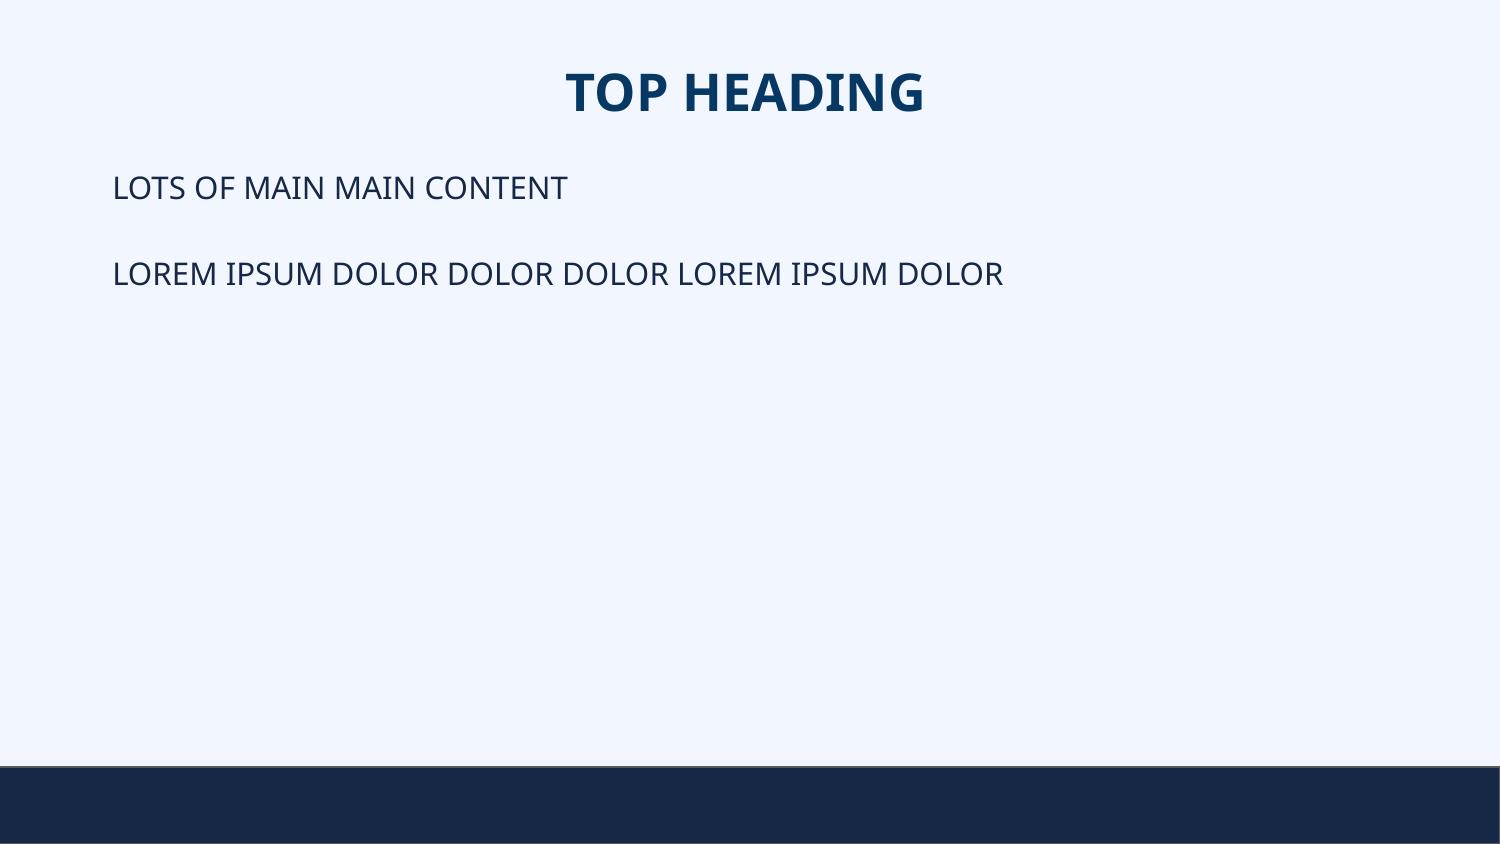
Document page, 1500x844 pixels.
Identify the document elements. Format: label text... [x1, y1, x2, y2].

text_box [0, 767, 1500, 844]
title TOP HEADING [29, 35, 1462, 148]
text_box LOTS OF MAIN MAIN CONTENT LOREM IPSUM DOLOR DOLOR DOLOR LOREM IPSUM DOLOR [97, 147, 1397, 711]
